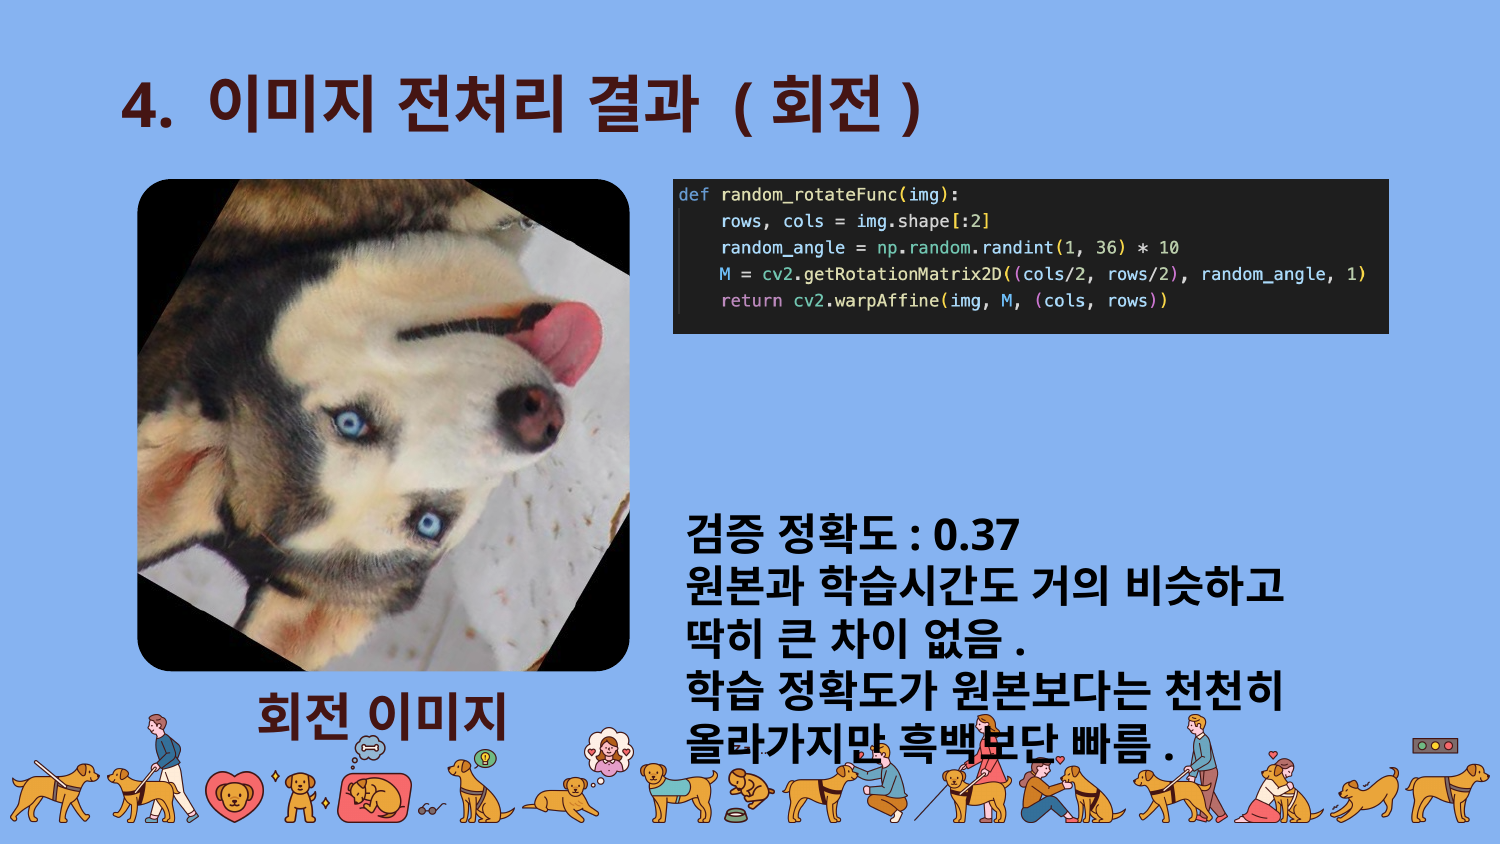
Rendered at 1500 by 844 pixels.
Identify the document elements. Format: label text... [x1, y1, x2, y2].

picture [1405, 738, 1490, 823]
picture [640, 763, 718, 823]
picture [914, 775, 1012, 823]
text_box 회전 이미지 [137, 679, 630, 753]
picture [673, 178, 1390, 335]
picture [1234, 775, 1324, 823]
picture [271, 770, 330, 823]
picture [724, 775, 775, 823]
picture [1019, 775, 1126, 823]
picture [10, 760, 100, 823]
picture [205, 771, 264, 823]
picture [418, 753, 515, 823]
picture [137, 178, 630, 672]
picture [782, 775, 908, 823]
picture [1330, 767, 1399, 823]
text_box 4. 이미지 전처리 결과 (회전) [110, 55, 1332, 149]
picture [1133, 775, 1228, 823]
picture [107, 714, 199, 823]
picture [522, 727, 634, 823]
text_box 검증 정확도: 0.37 원본과 학습시간도 거의 비슷하고 딱히 큰 차이 없음. 학습 정확도가 원본보다는 천천히 올라가지만 흑백보단 빠름. [673, 500, 1389, 775]
picture [337, 753, 412, 823]
